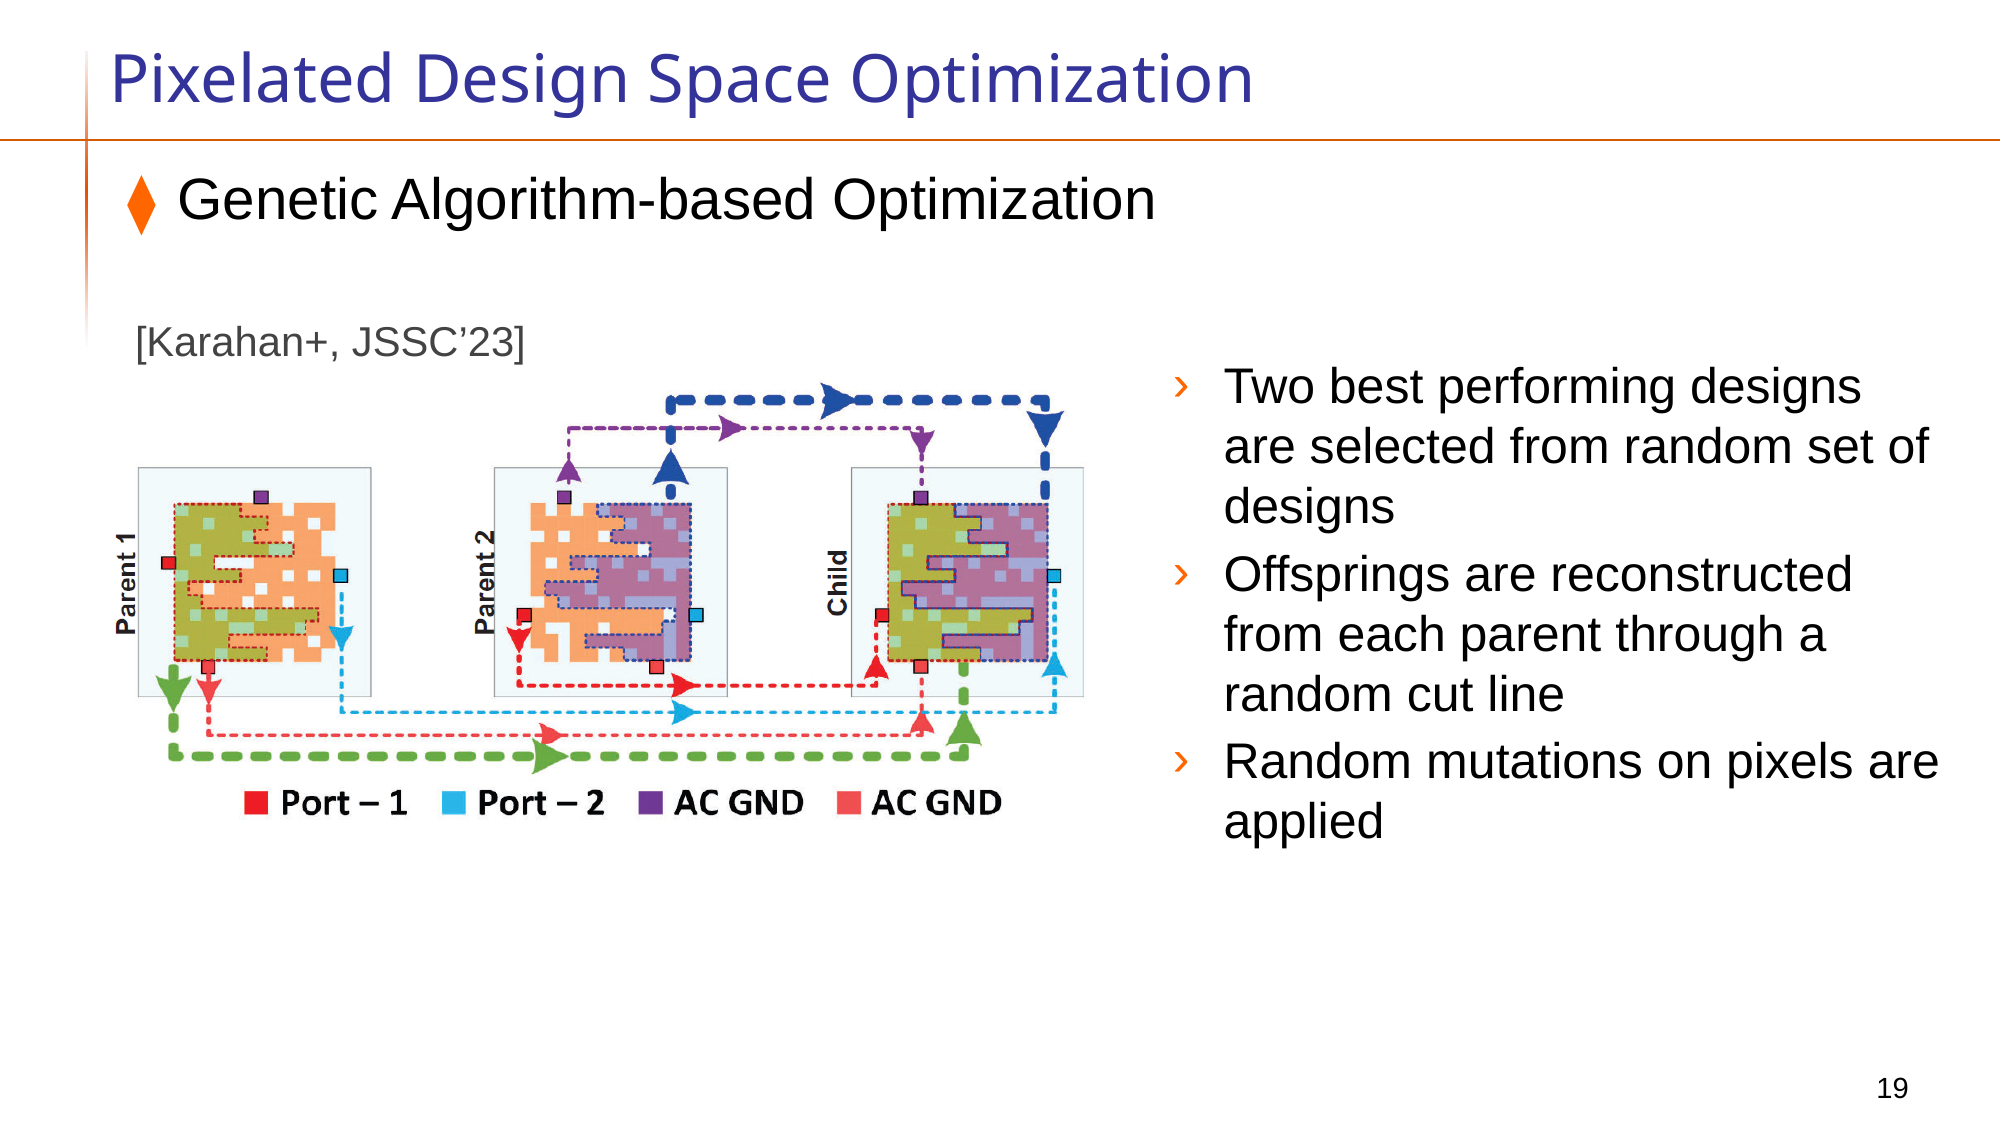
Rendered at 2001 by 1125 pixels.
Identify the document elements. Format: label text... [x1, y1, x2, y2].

title Pixelated Design Space Optimization [94, 16, 1904, 135]
list Genetic Algorithm-based Optimization [87, 153, 1920, 371]
text_box [Karahan+, JSSC’23] [120, 307, 698, 371]
slide_number 19 [1793, 1062, 1992, 1122]
picture [66, 372, 1140, 835]
text_box Two best performing designs are selected from random set of designs Offsprings are reconstructed from each parent through a random cut line Random mutations on pixels are applied [1058, 346, 1962, 950]
